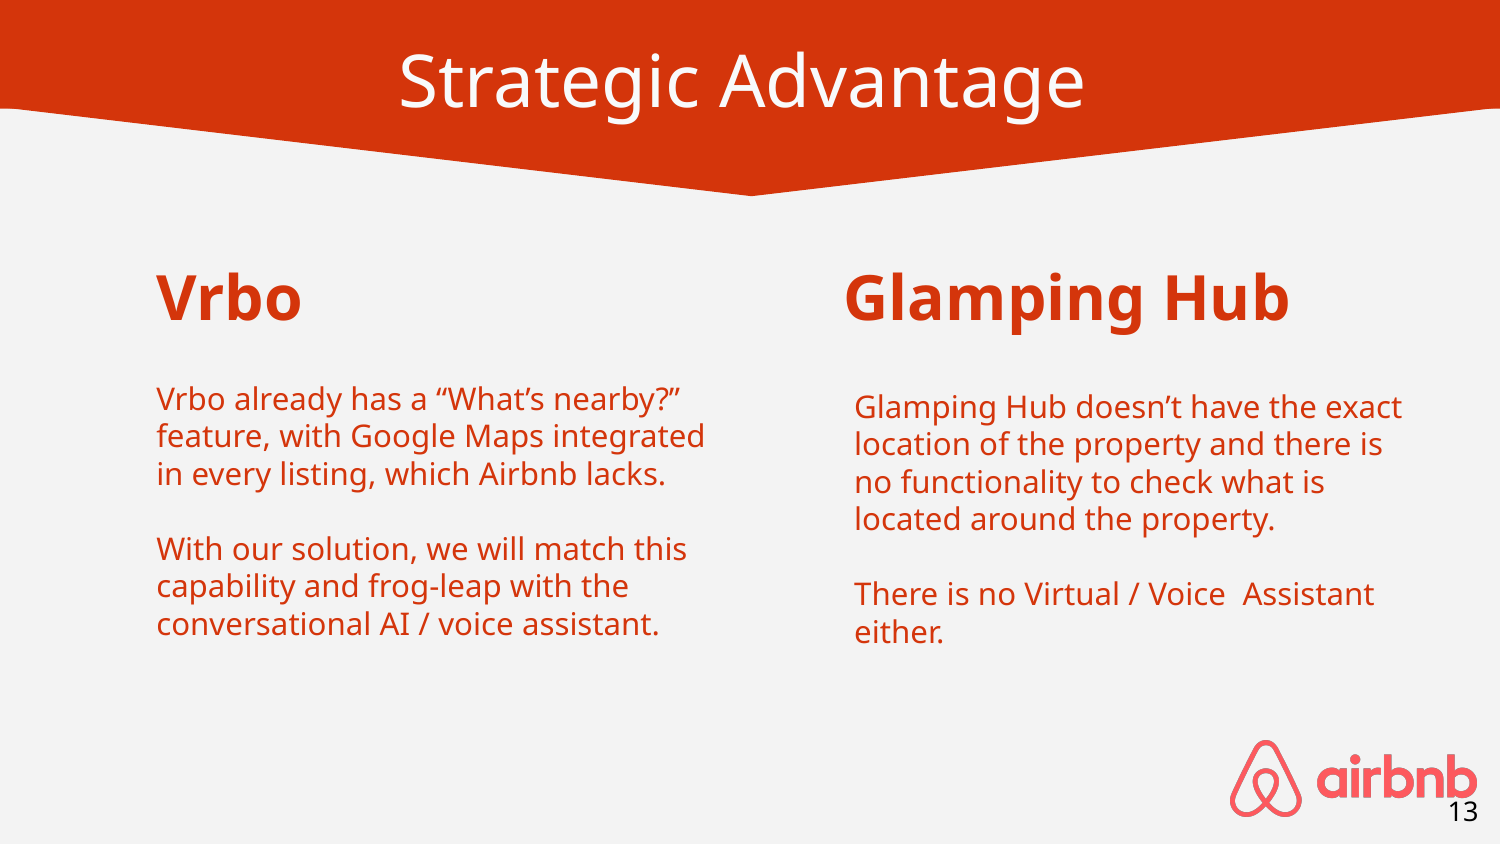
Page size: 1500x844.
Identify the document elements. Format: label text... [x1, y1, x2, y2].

text_box Vrbo [141, 242, 634, 348]
text_box Glamping Hub [828, 242, 1321, 348]
slide_number ‹#› [1403, 779, 1494, 844]
picture [1230, 739, 1478, 818]
text_box Vrbo already has a “What’s nearby?” feature, with Google Maps integrated in every listing, which Airbnb lacks. With our solution, we will match this capability and frog-leap with the conversational AI / voice assistant. [141, 364, 726, 657]
title Strategic Advantage [383, 19, 1271, 133]
text_box Glamping Hub doesn’t have the exact location of the property and there is no functionality to check what is located around the property. There is no Virtual / Voice Assistant either. [839, 372, 1434, 665]
